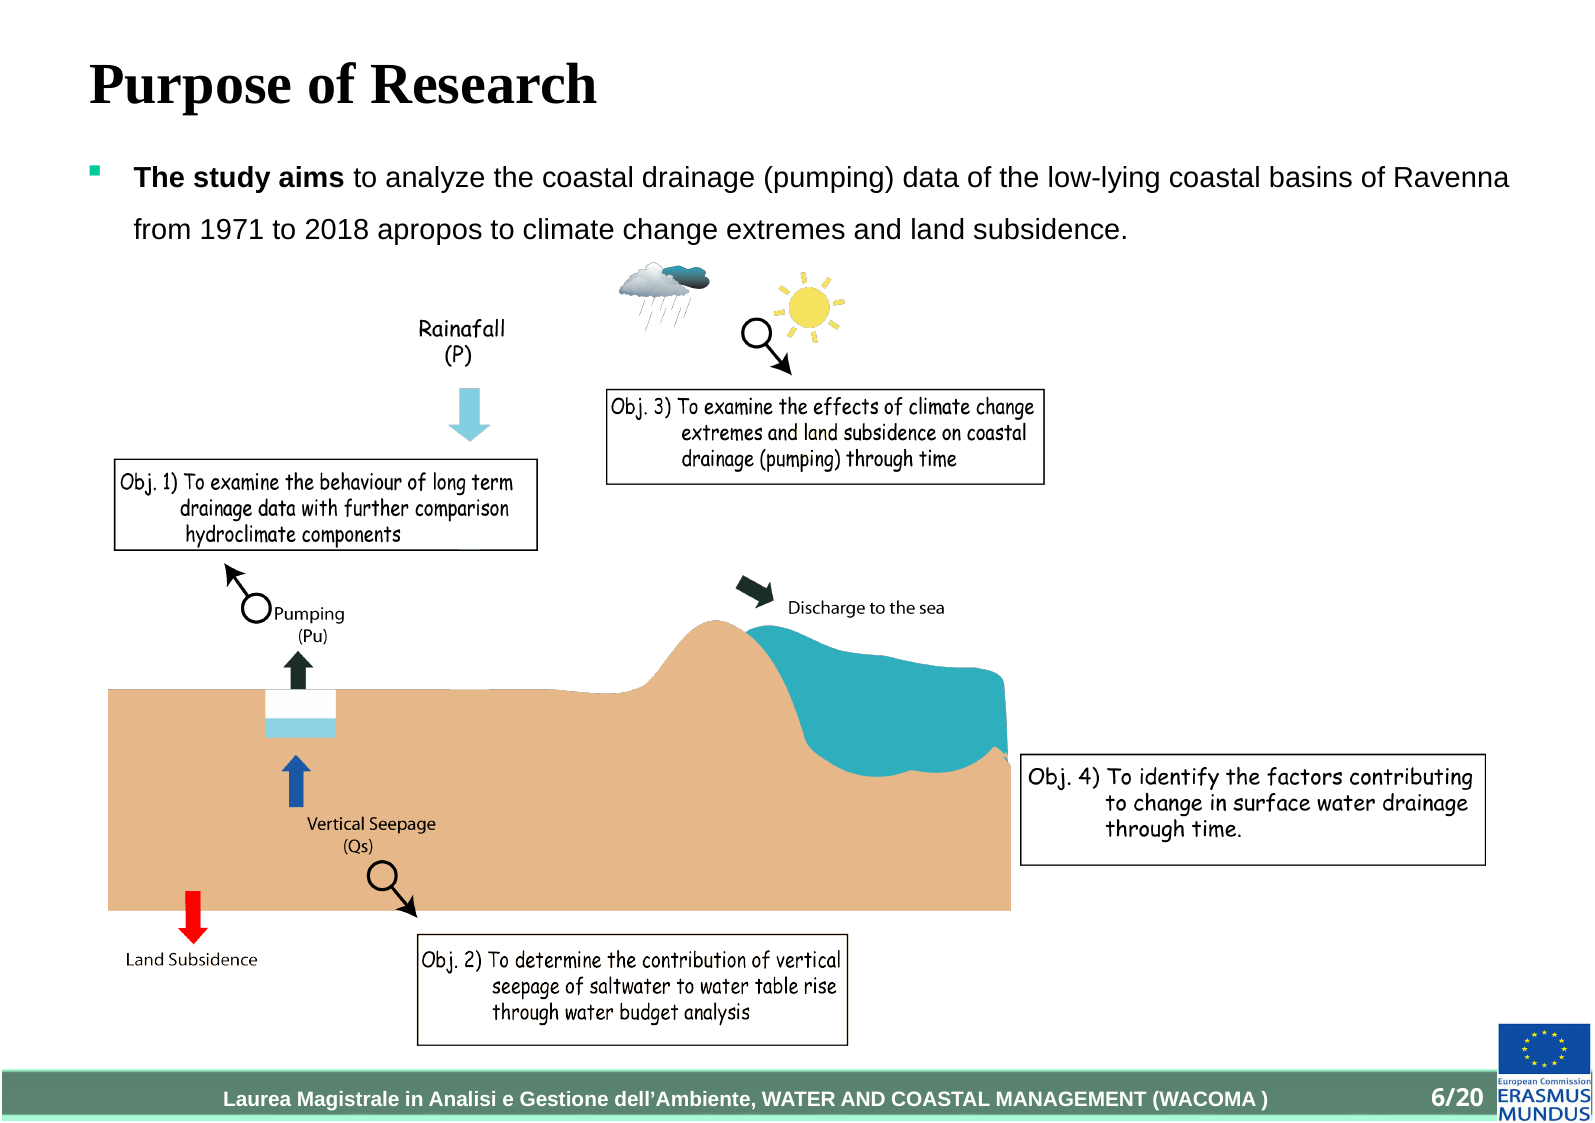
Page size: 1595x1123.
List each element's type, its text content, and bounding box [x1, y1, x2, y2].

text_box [1, 1068, 1492, 1122]
picture [108, 262, 1486, 1046]
text_box The study aims to analyze the coastal drainage (pumping) data of the low-lying coastal basins of Ravenna from 1971 to 2018 apropos to climate change extremes and land subsidence. [72, 133, 1542, 253]
text_box Purpose of Research [74, 38, 615, 123]
picture [1497, 1022, 1591, 1123]
